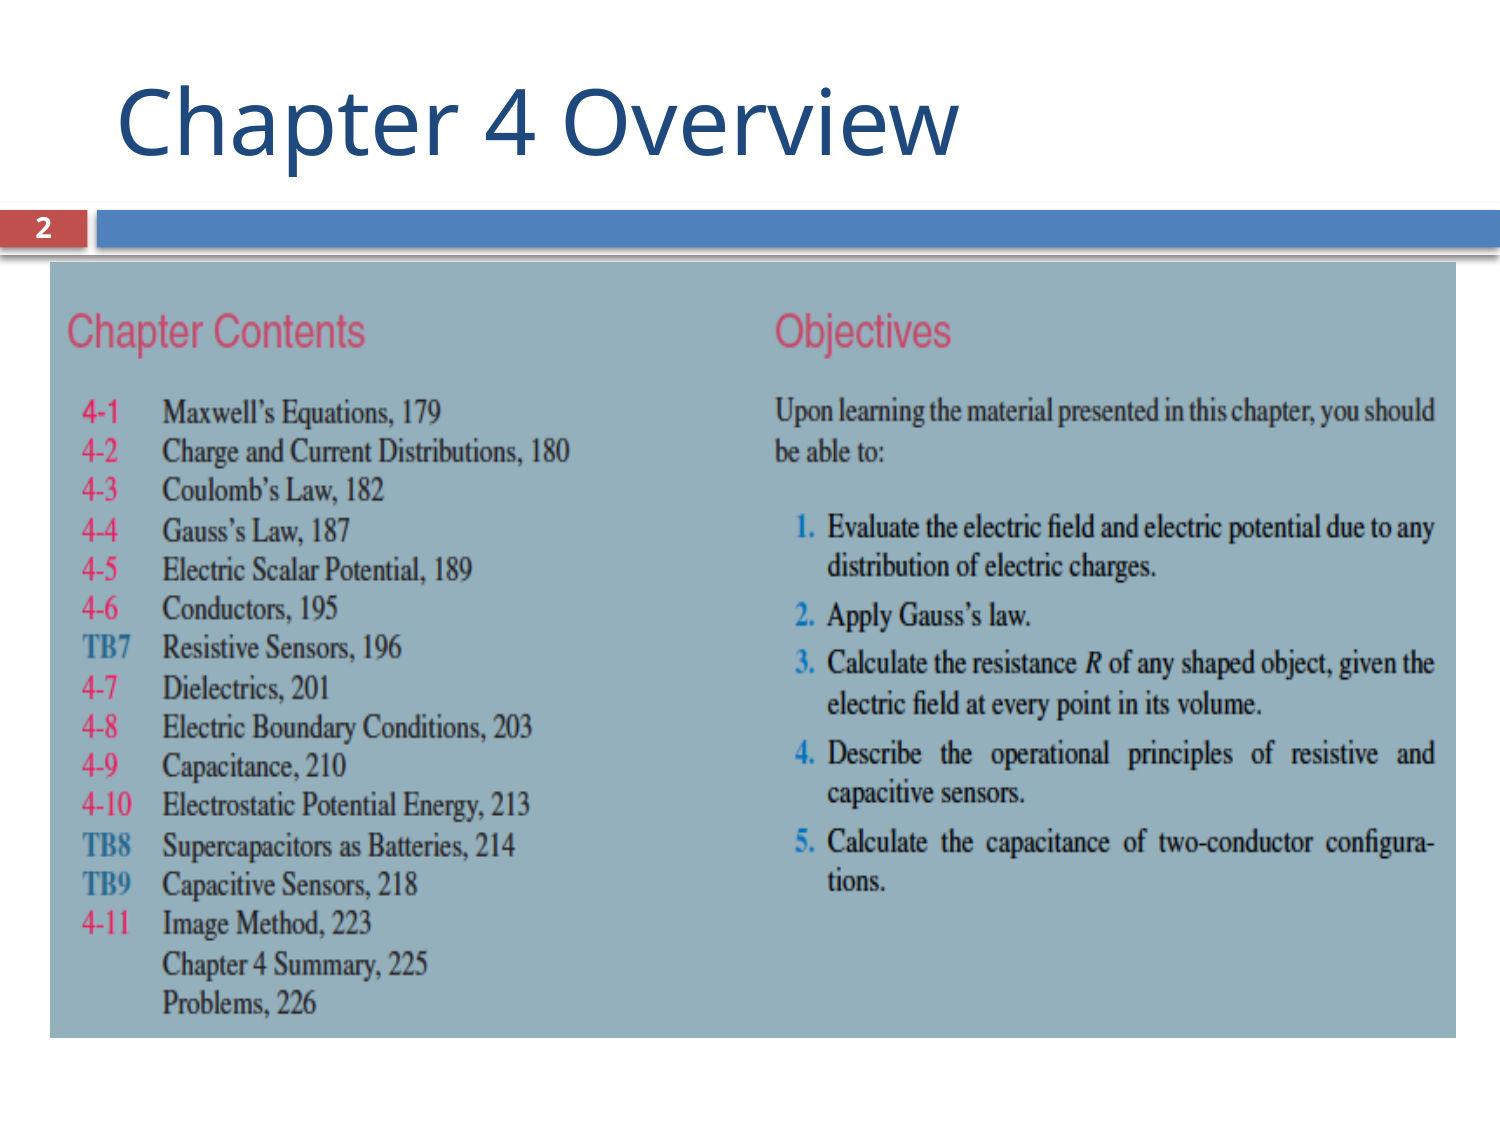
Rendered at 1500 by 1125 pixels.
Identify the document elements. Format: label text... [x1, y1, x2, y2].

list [49, 262, 1456, 1038]
slide_number 2 [0, 208, 88, 249]
title Chapter 4 Overview [100, 37, 1438, 200]
